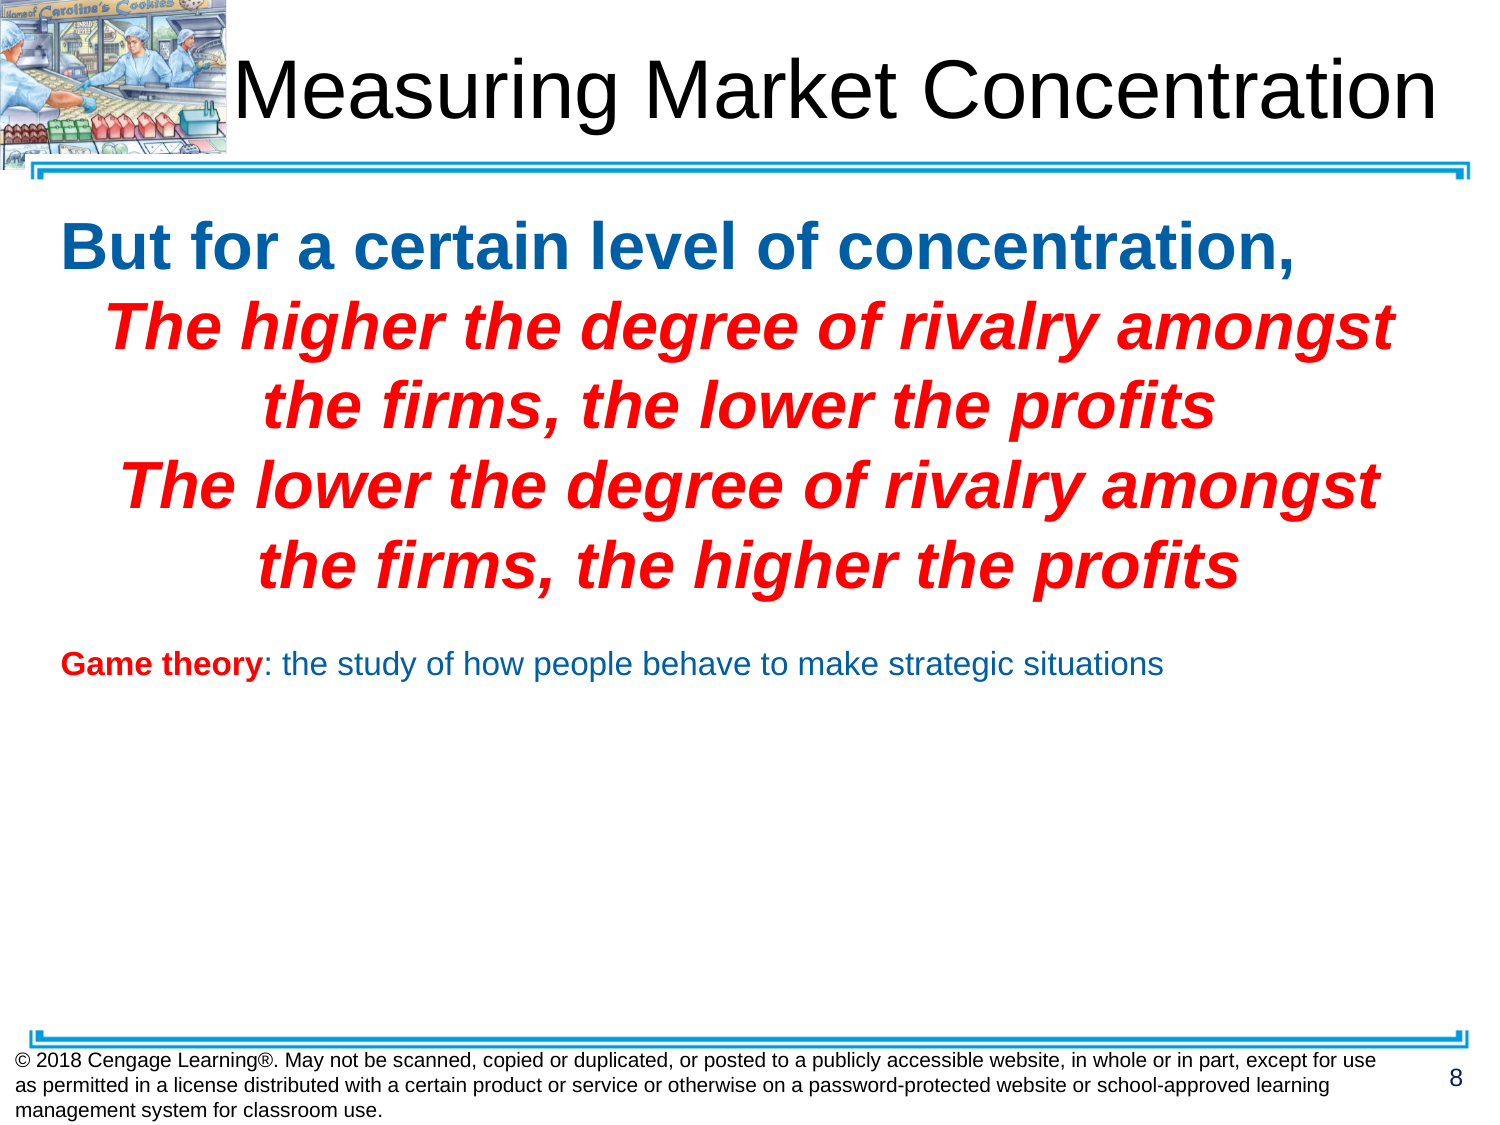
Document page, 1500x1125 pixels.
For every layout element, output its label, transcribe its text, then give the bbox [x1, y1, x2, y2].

footer © 2018 Cengage Learning®. May not be scanned, copied or duplicated, or posted to a publicly accessible website, in whole or in part, except for use as permitted in a license distributed with a certain product or service or otherwise on a password-protected website or school-approved learning management system for classroom use. [0, 1043, 1412, 1125]
picture [0, 0, 1475, 186]
title Measuring Market Concentration [217, 12, 1500, 159]
slide_number 8 [1412, 1052, 1500, 1117]
list But for a certain level of concentration, The higher the degree of rivalry amongst the firms, the lower the profits The lower the degree of rivalry amongst the firms, the higher the profits Game theory: the study of how people behave to make strategic situations [45, 174, 1455, 1033]
picture [25, 1024, 1475, 1055]
